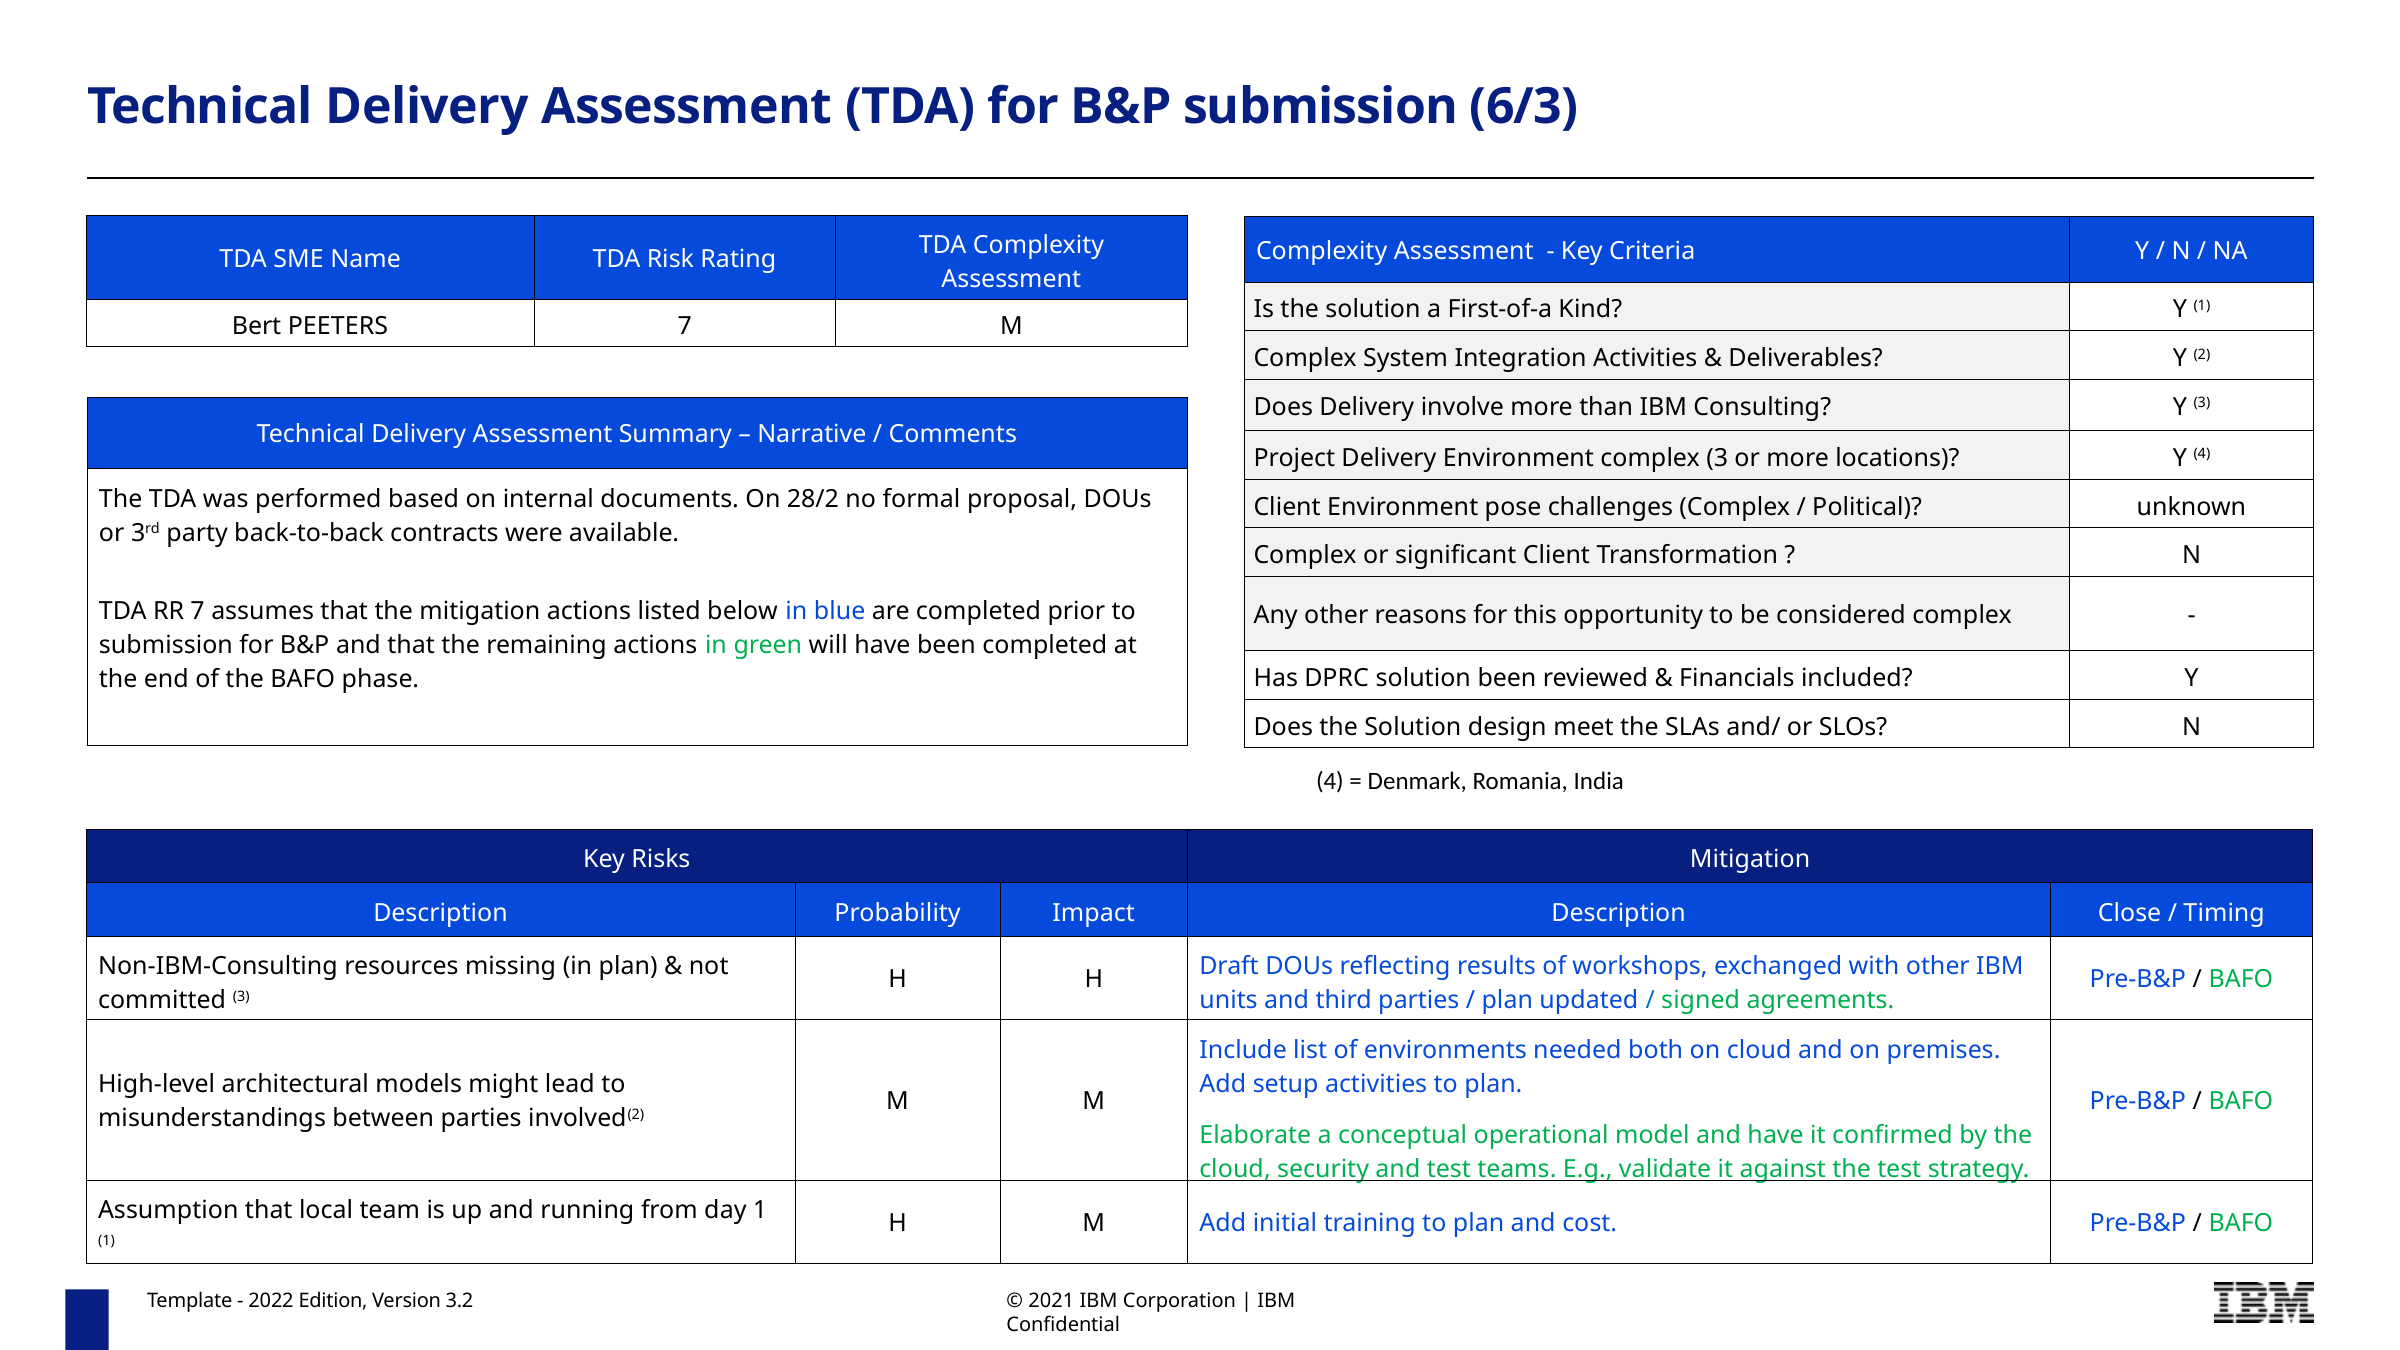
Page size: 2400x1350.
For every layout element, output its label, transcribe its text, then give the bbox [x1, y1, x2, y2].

table_header Y / N / NA [2070, 217, 2313, 282]
text_box (4) = Denmark, Romania, India [1301, 757, 1640, 803]
table_cell Complex or significant Client Transformation ? [1245, 528, 2069, 576]
table_cell Y (4) [2070, 431, 2313, 479]
table_cell Pre-B&P / BAFO [2051, 937, 2312, 1019]
table_cell Add initial training to plan and cost. [1188, 1181, 2050, 1263]
table_cell Does Delivery involve more than IBM Consulting? [1245, 380, 2069, 430]
table_cell H [796, 937, 1000, 1019]
table_cell Client Environment pose challenges (Complex / Political)? [1245, 480, 2069, 527]
table_cell Probability [796, 883, 1000, 936]
table_cell 7 [535, 300, 835, 346]
table_cell M [836, 300, 1187, 346]
table_cell Description [87, 883, 795, 936]
table_cell Y (3) [2070, 380, 2313, 430]
table_header TDA Risk Rating [535, 216, 835, 299]
table_header Technical Delivery Assessment Summary – Narrative / Comments [88, 398, 1187, 468]
table_cell Bert PEETERS [87, 300, 534, 346]
table_cell Does the Solution design meet the SLAs and/ or SLOs? [1245, 700, 2069, 747]
table_cell Y [2070, 651, 2313, 699]
table_cell Project Delivery Environment complex (3 or more locations)? [1245, 431, 2069, 479]
table_cell Draft DOUs reflecting results of workshops, exchanged with other IBM units and third parties / plan updated / signed agreements. [1188, 937, 2050, 1019]
table_cell Description [1188, 883, 2050, 936]
footer © 2021 IBM Corporation | IBM Confidential [1003, 1287, 1397, 1312]
table_header TDA Complexity Assessment [836, 216, 1187, 299]
table_cell N [2070, 700, 2313, 747]
table_cell Include list of environments needed both on cloud and on premises. Add setup activities to plan. Elaborate a conceptual operational model and have it confirmed by the cloud, security and test teams. E.g., validate it against the test strategy. [1188, 1020, 2050, 1180]
table_cell The TDA was performed based on internal documents. On 28/2 no formal proposal, DOUs or 3rd party back-to-back contracts were available. TDA RR 7 assumes that the mitigation actions listed below in blue are completed prior to submission for B&P and that the remaining actions in green will have been completed at the end of the BAFO phase. [88, 469, 1187, 745]
table_cell Impact [1001, 883, 1187, 936]
table_cell N [2070, 528, 2313, 576]
table_cell Y (1) [2070, 283, 2313, 330]
table_cell M [796, 1020, 1000, 1180]
table_header Complexity Assessment - Key Criteria [1245, 217, 2069, 282]
table_header Mitigation [1188, 830, 2312, 882]
table_cell Assumption that local team is up and running from day 1 (1) [87, 1181, 795, 1263]
table_cell H [796, 1181, 1000, 1263]
table_cell Pre-B&P / BAFO [2051, 1020, 2312, 1180]
table_header Key Risks [87, 830, 1187, 882]
table_cell Is the solution a First-of-a Kind? [1245, 283, 2069, 330]
table_cell Pre-B&P / BAFO [2051, 1181, 2312, 1263]
table_cell Has DPRC solution been reviewed & Financials included? [1245, 651, 2069, 699]
table_cell Any other reasons for this opportunity to be considered complex [1245, 577, 2069, 650]
table_header TDA SME Name [87, 216, 534, 299]
slide_number Template - 2022 Edition, Version 3.2 [144, 1287, 495, 1312]
table_cell M [1001, 1181, 1187, 1263]
table_cell M [1001, 1020, 1187, 1180]
table_cell Non-IBM-Consulting resources missing (in plan) & not committed (3) [87, 937, 795, 1019]
table_cell High-level architectural models might lead to misunderstandings between parties involved(2) [87, 1020, 795, 1180]
table_cell Close / Timing [2051, 883, 2312, 936]
table_cell Y (2) [2070, 331, 2313, 379]
title Technical Delivery Assessment (TDA) for B&P submission (6/3) [84, 71, 2311, 300]
table_cell H [1001, 937, 1187, 1019]
table_cell unknown [2070, 480, 2313, 527]
picture [2214, 1282, 2314, 1323]
table_cell Complex System Integration Activities & Deliverables? [1245, 331, 2069, 379]
table_cell - [2070, 577, 2313, 650]
